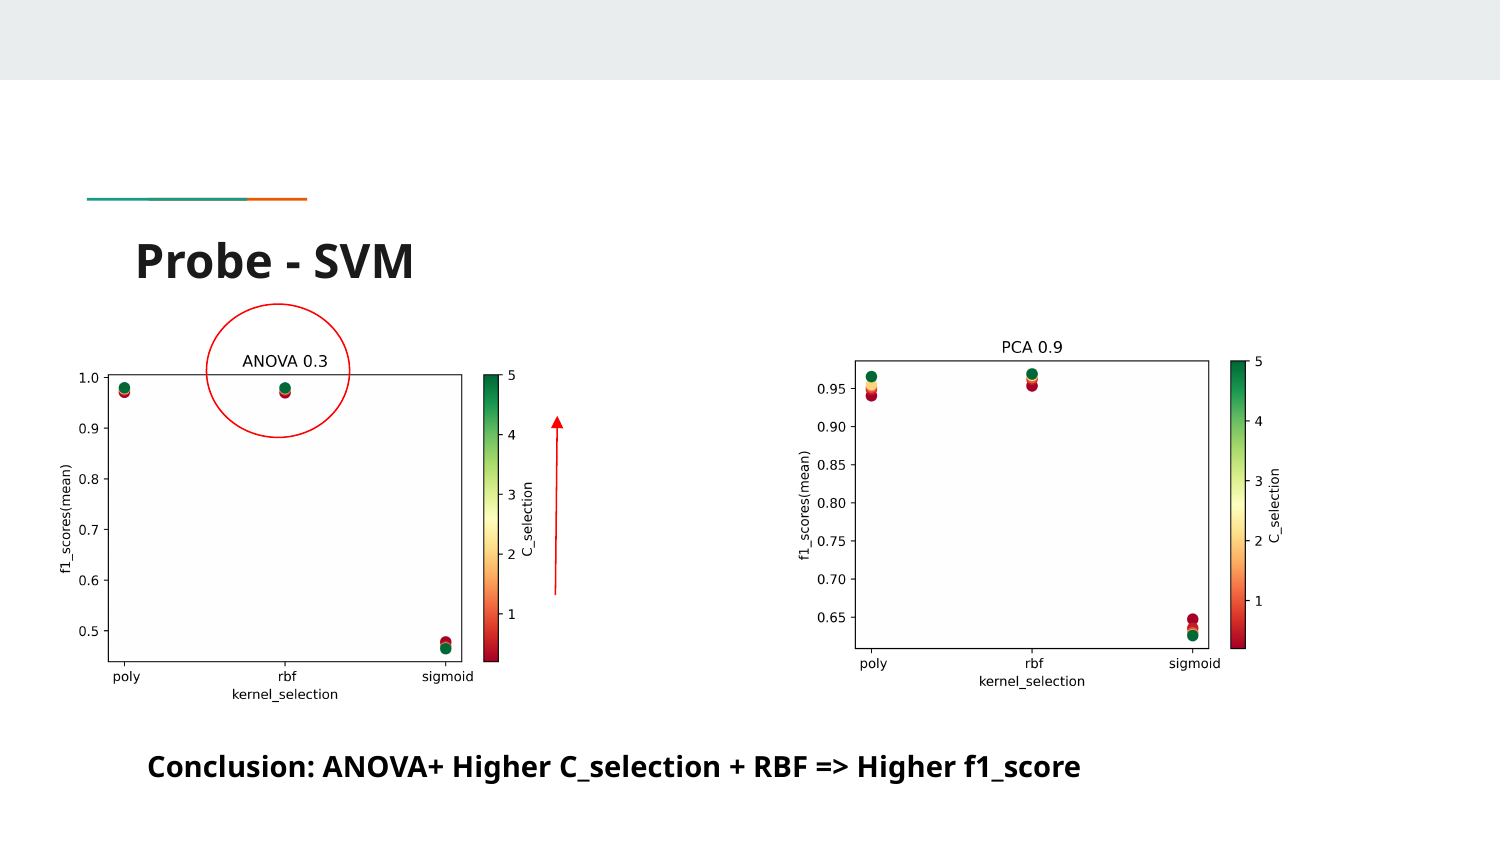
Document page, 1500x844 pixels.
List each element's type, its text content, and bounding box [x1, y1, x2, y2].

text_box Conclusion: ANOVA+ Higher C_selection + RBF => Higher f1_score [132, 733, 1310, 799]
picture [784, 315, 1354, 696]
title Probe - SVM [119, 216, 1381, 305]
text_box [224, 304, 333, 327]
picture [37, 328, 608, 709]
